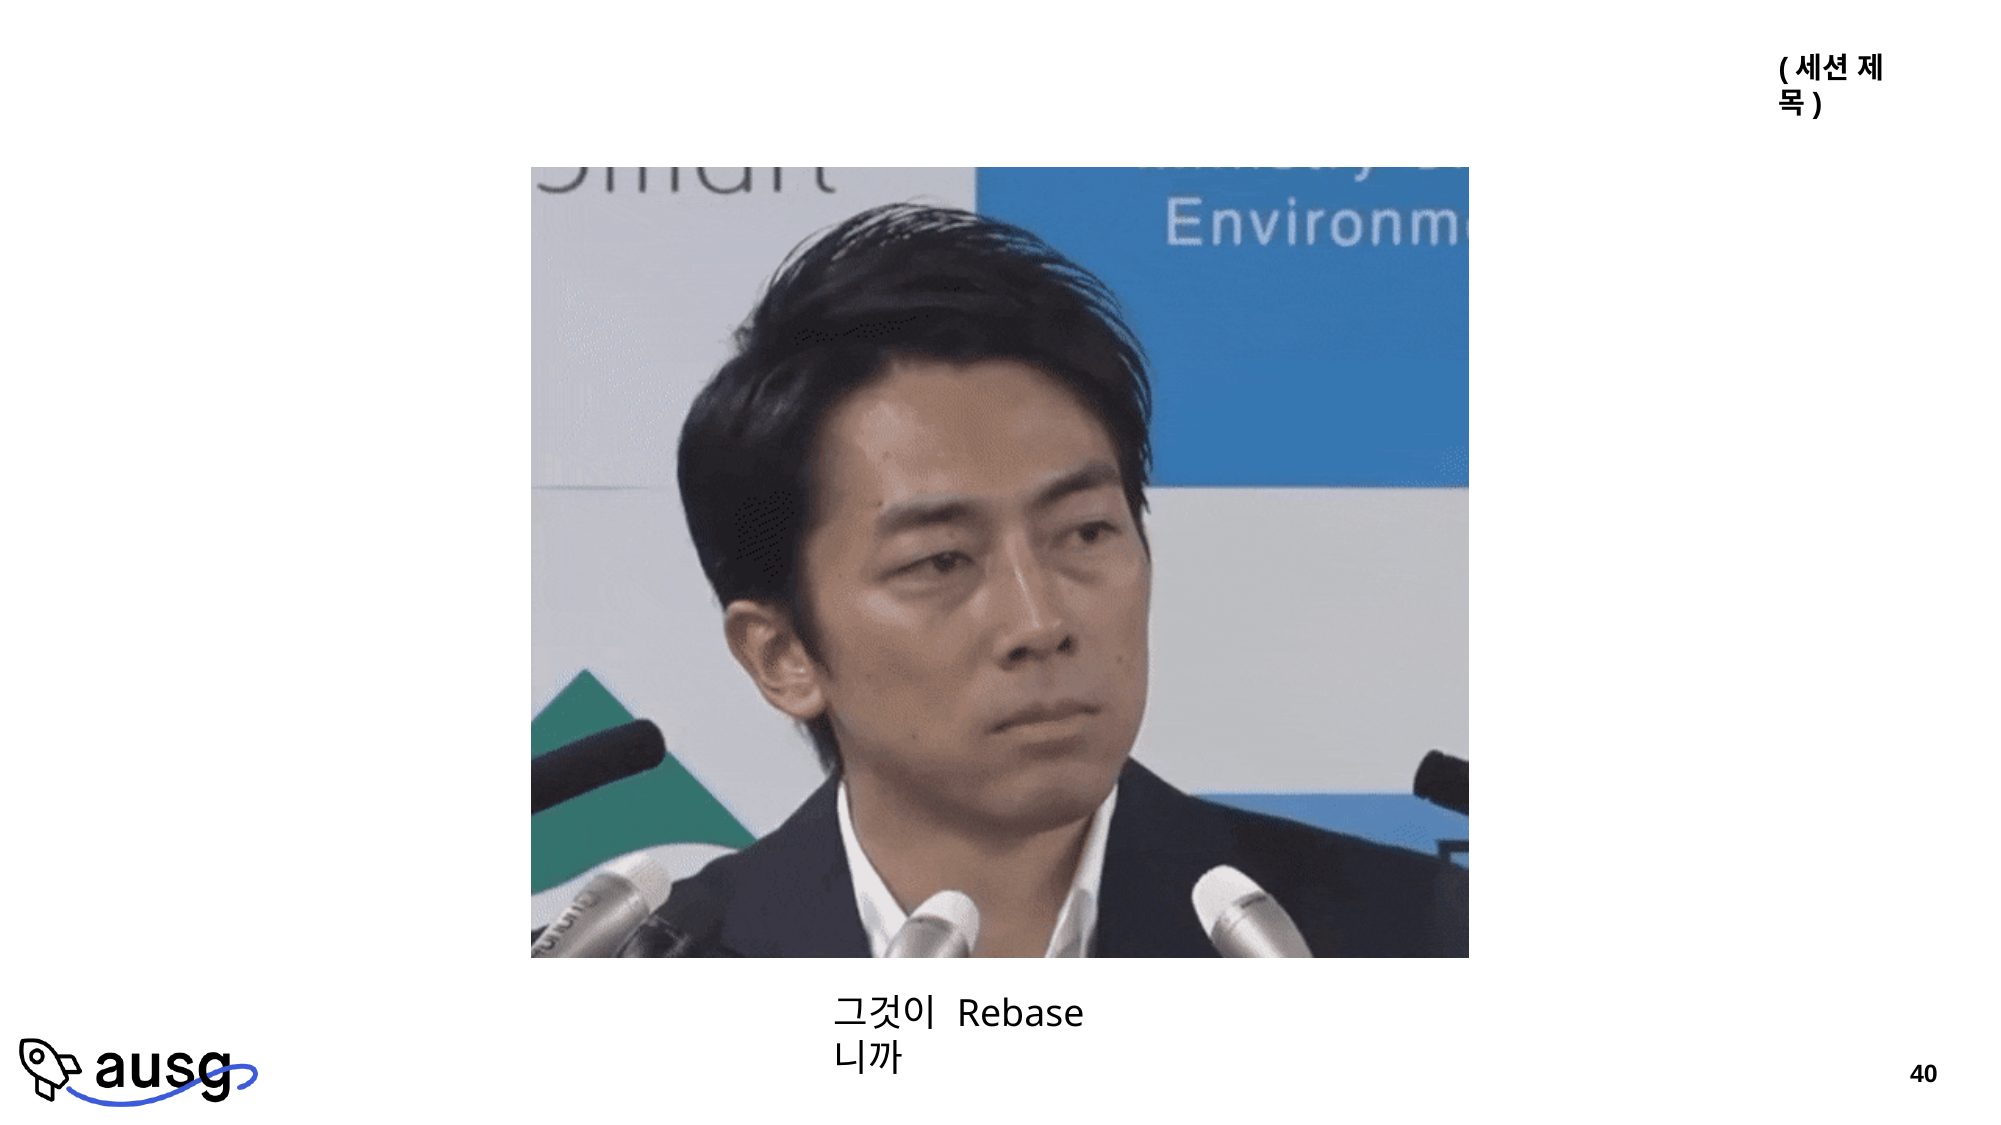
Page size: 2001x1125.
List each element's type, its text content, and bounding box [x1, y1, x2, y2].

text_box 그것이 Rebase 니까 [819, 982, 1181, 1087]
picture [530, 166, 1469, 958]
slide_number 40 [1503, 1042, 1953, 1103]
picture [16, 1036, 259, 1109]
text_box (세션 제목) [1763, 42, 1931, 127]
